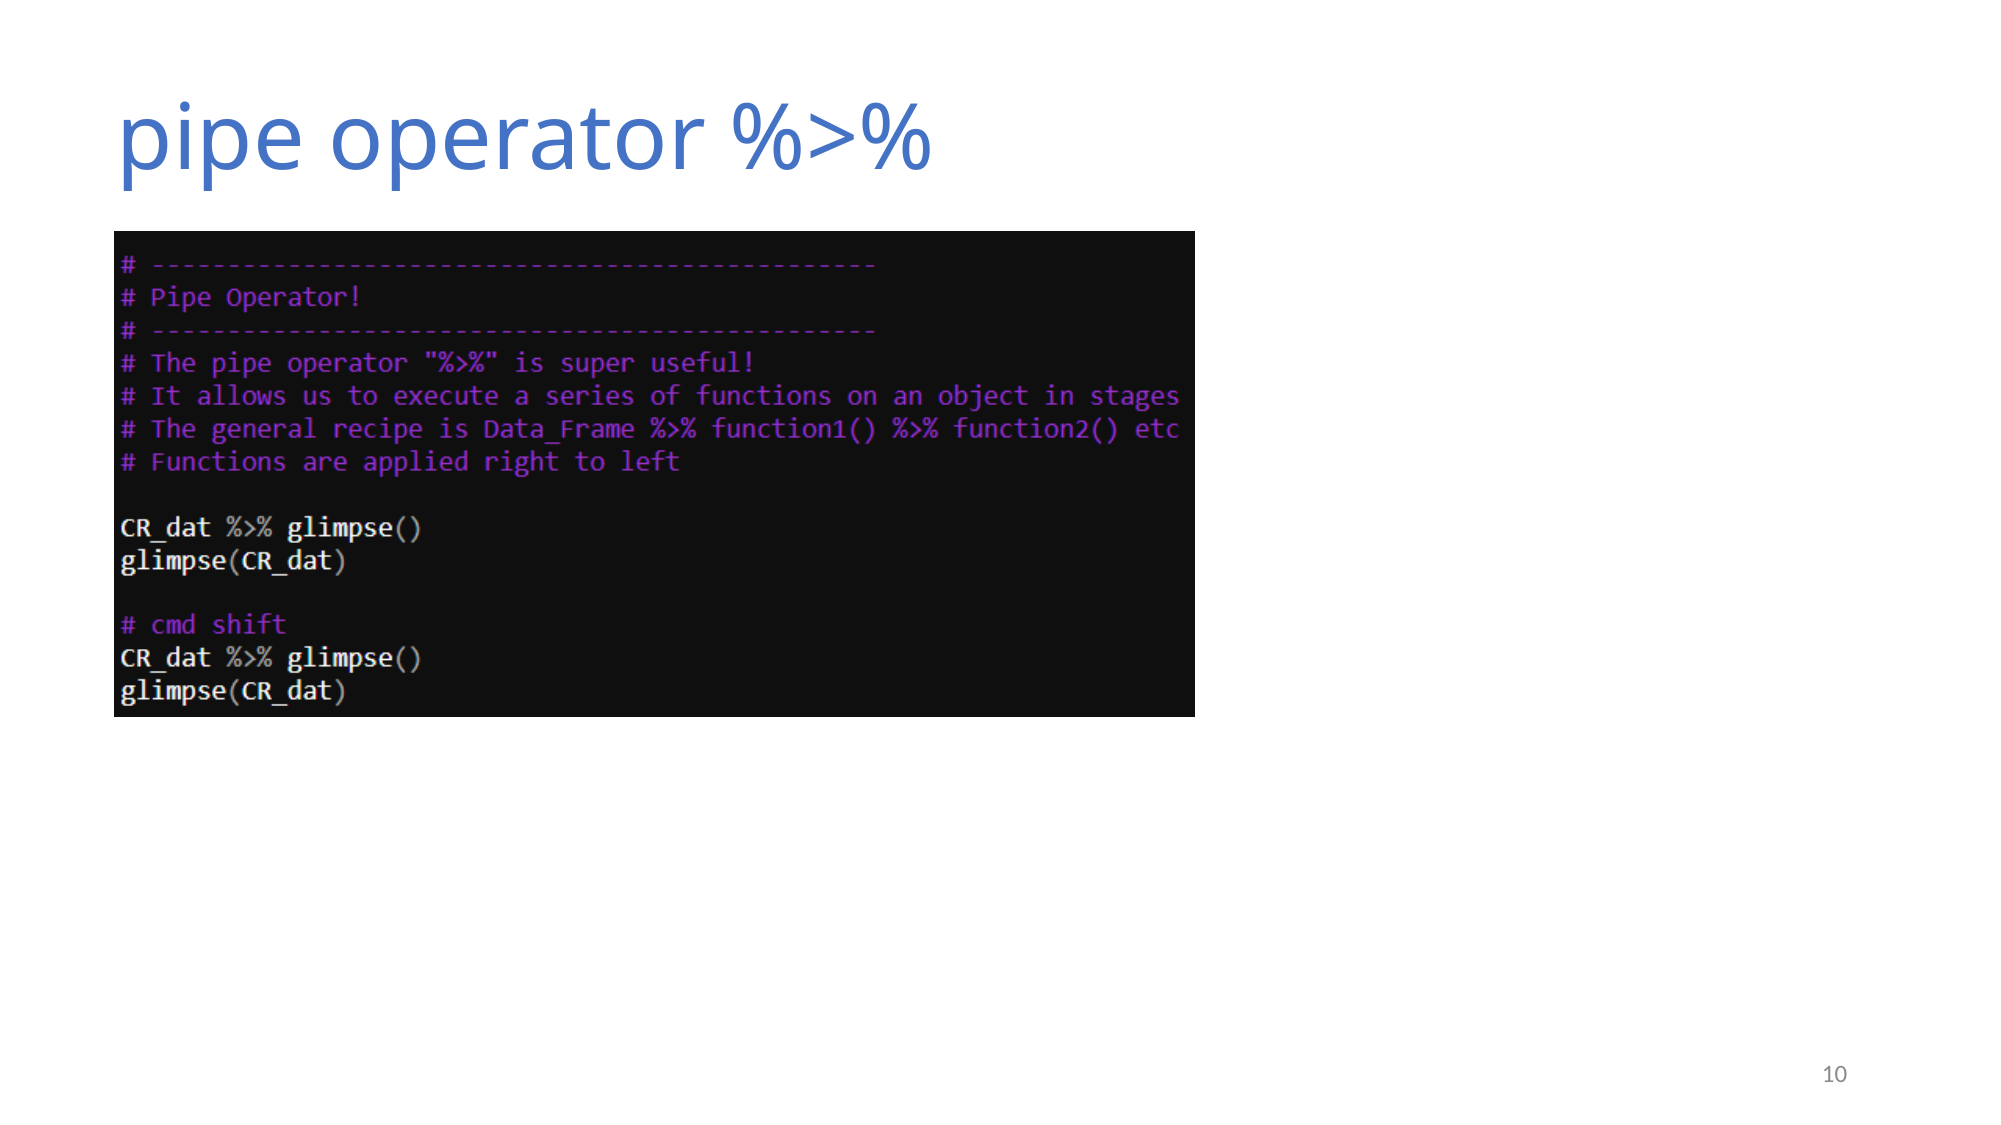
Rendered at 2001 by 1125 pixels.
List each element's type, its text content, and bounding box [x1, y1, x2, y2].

text_box pipe operator %>% [101, 47, 1602, 232]
picture [114, 231, 1195, 717]
slide_number 10 [1412, 1042, 1863, 1103]
